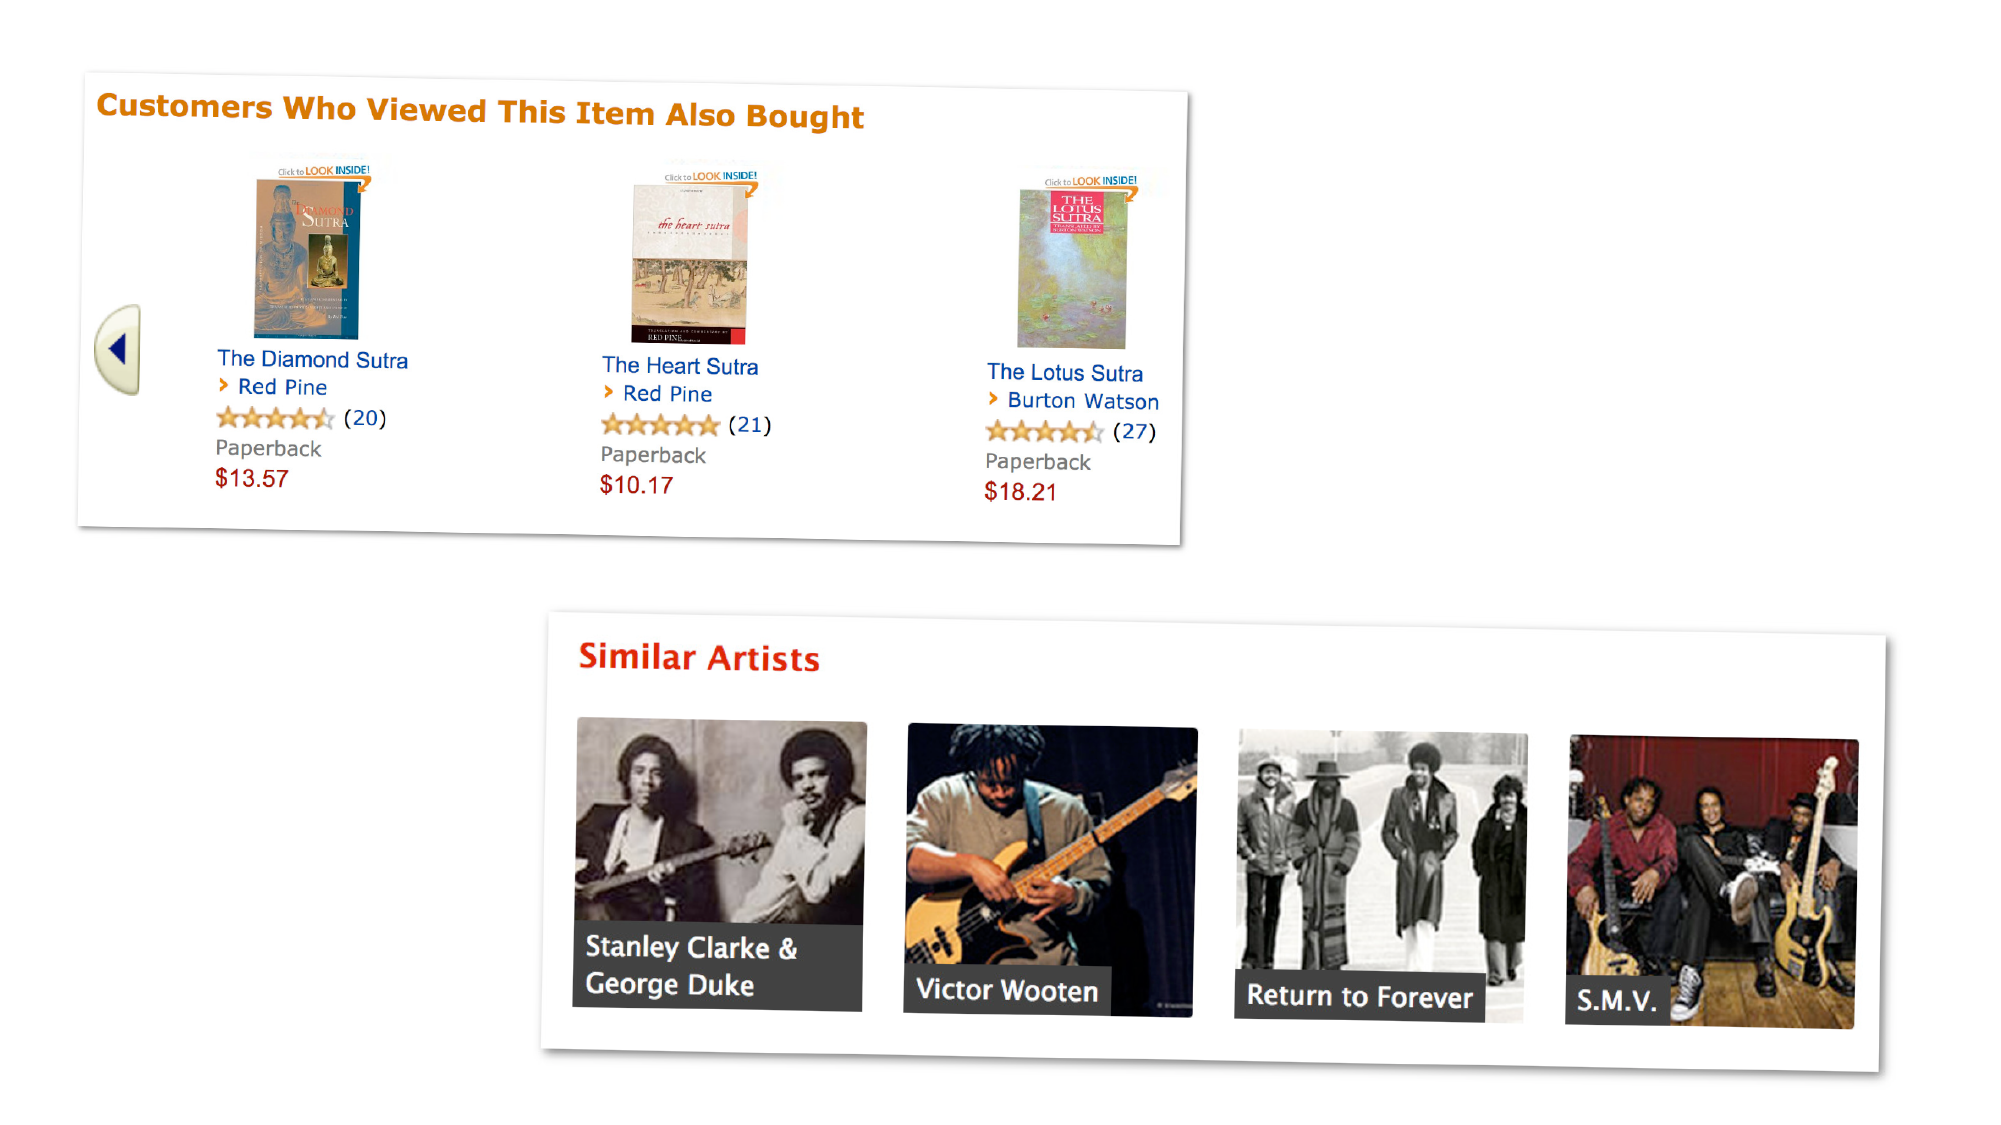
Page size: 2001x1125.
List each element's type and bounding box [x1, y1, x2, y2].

picture [533, 604, 1907, 1092]
picture [65, 56, 1200, 557]
